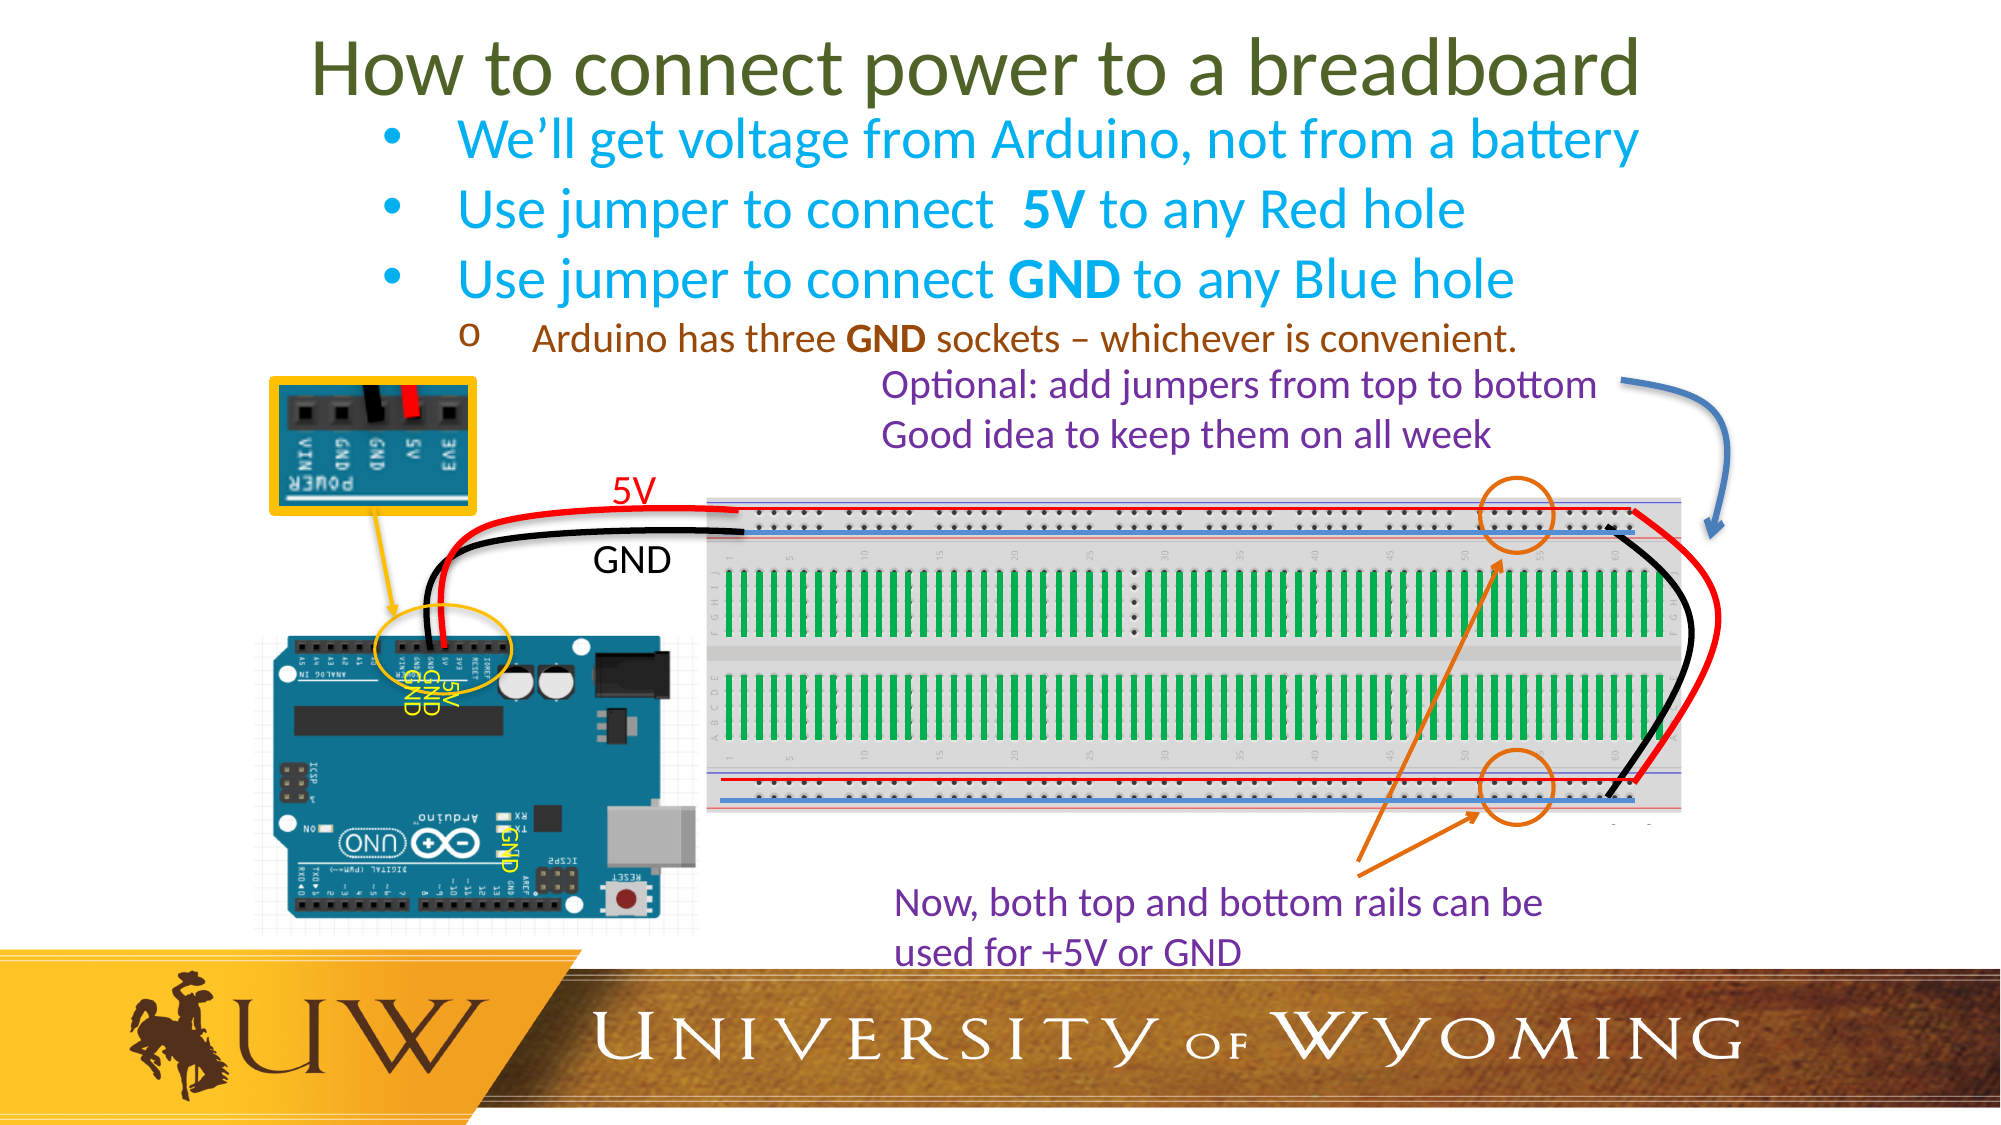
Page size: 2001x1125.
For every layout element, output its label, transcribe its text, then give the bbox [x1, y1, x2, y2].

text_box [253, 348, 1727, 984]
text_box We’ll get voltage from Arduino, not from a battery Use jumper to connect 5V to any Red hole Use jumper to connect GND to any Blue hole Arduino has three GND sockets – whichever is convenient. [292, 93, 1708, 347]
picture [0, 929, 2001, 1125]
text_box How to connect power to a breadboard [295, 4, 1704, 93]
